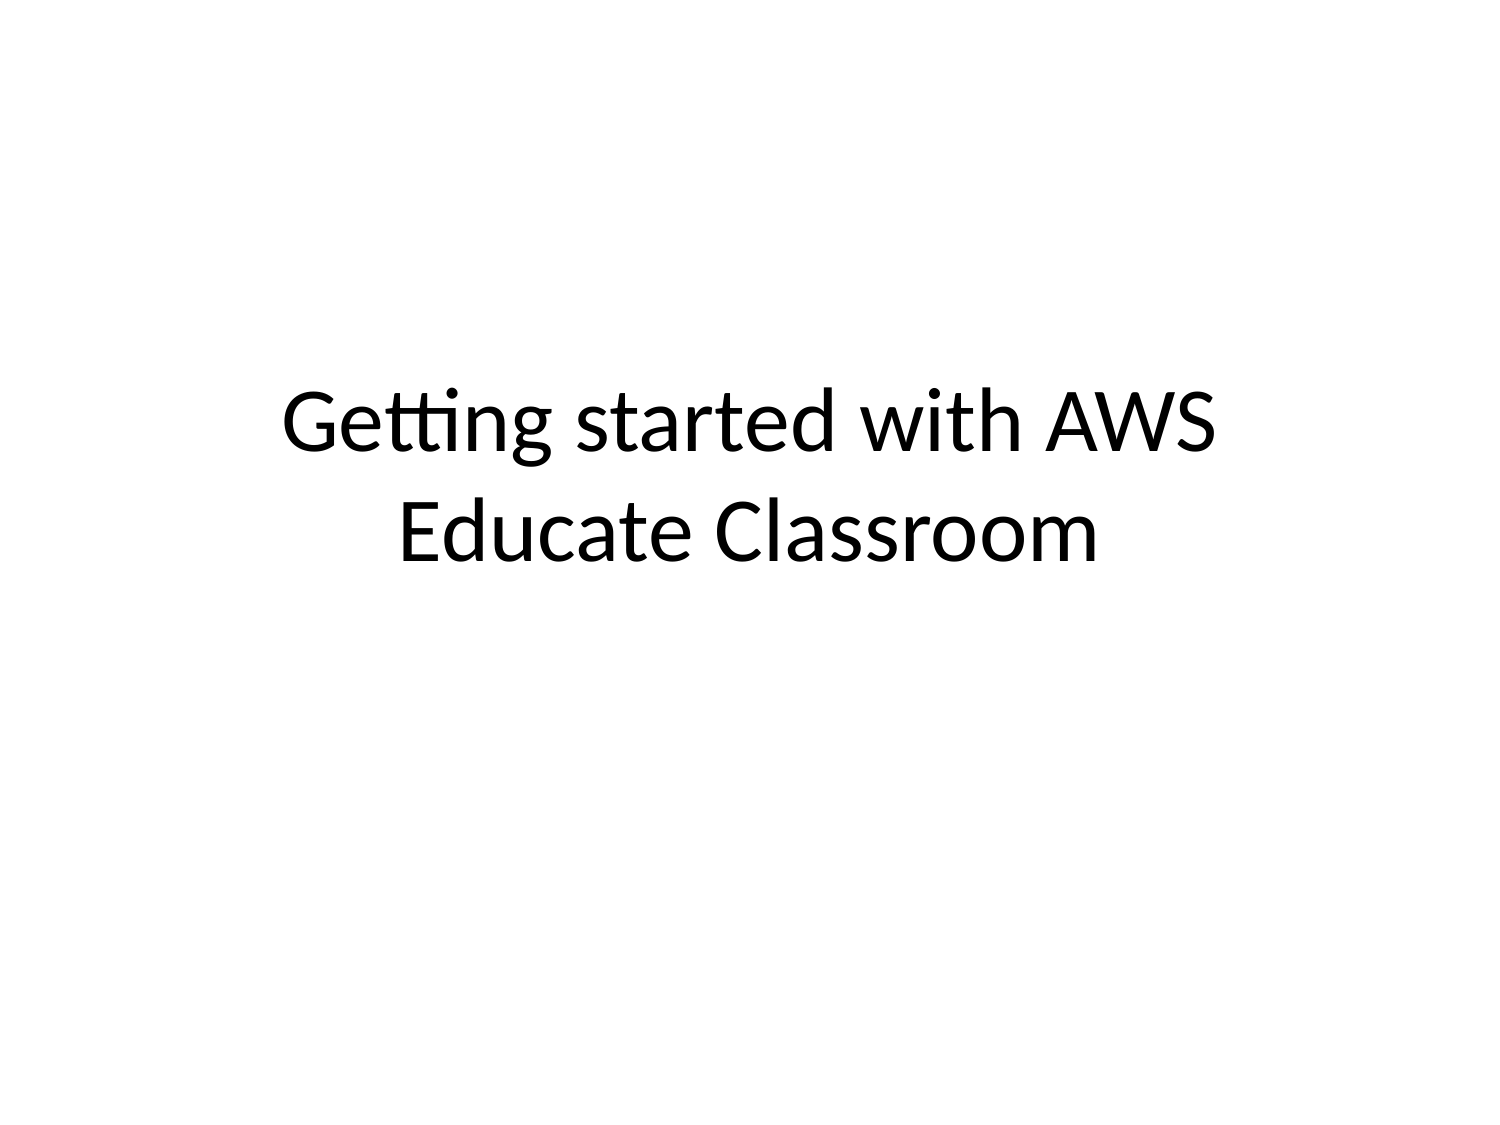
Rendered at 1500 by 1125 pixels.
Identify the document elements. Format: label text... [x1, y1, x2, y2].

title Getting started with AWS Educate Classroom [112, 349, 1388, 591]
